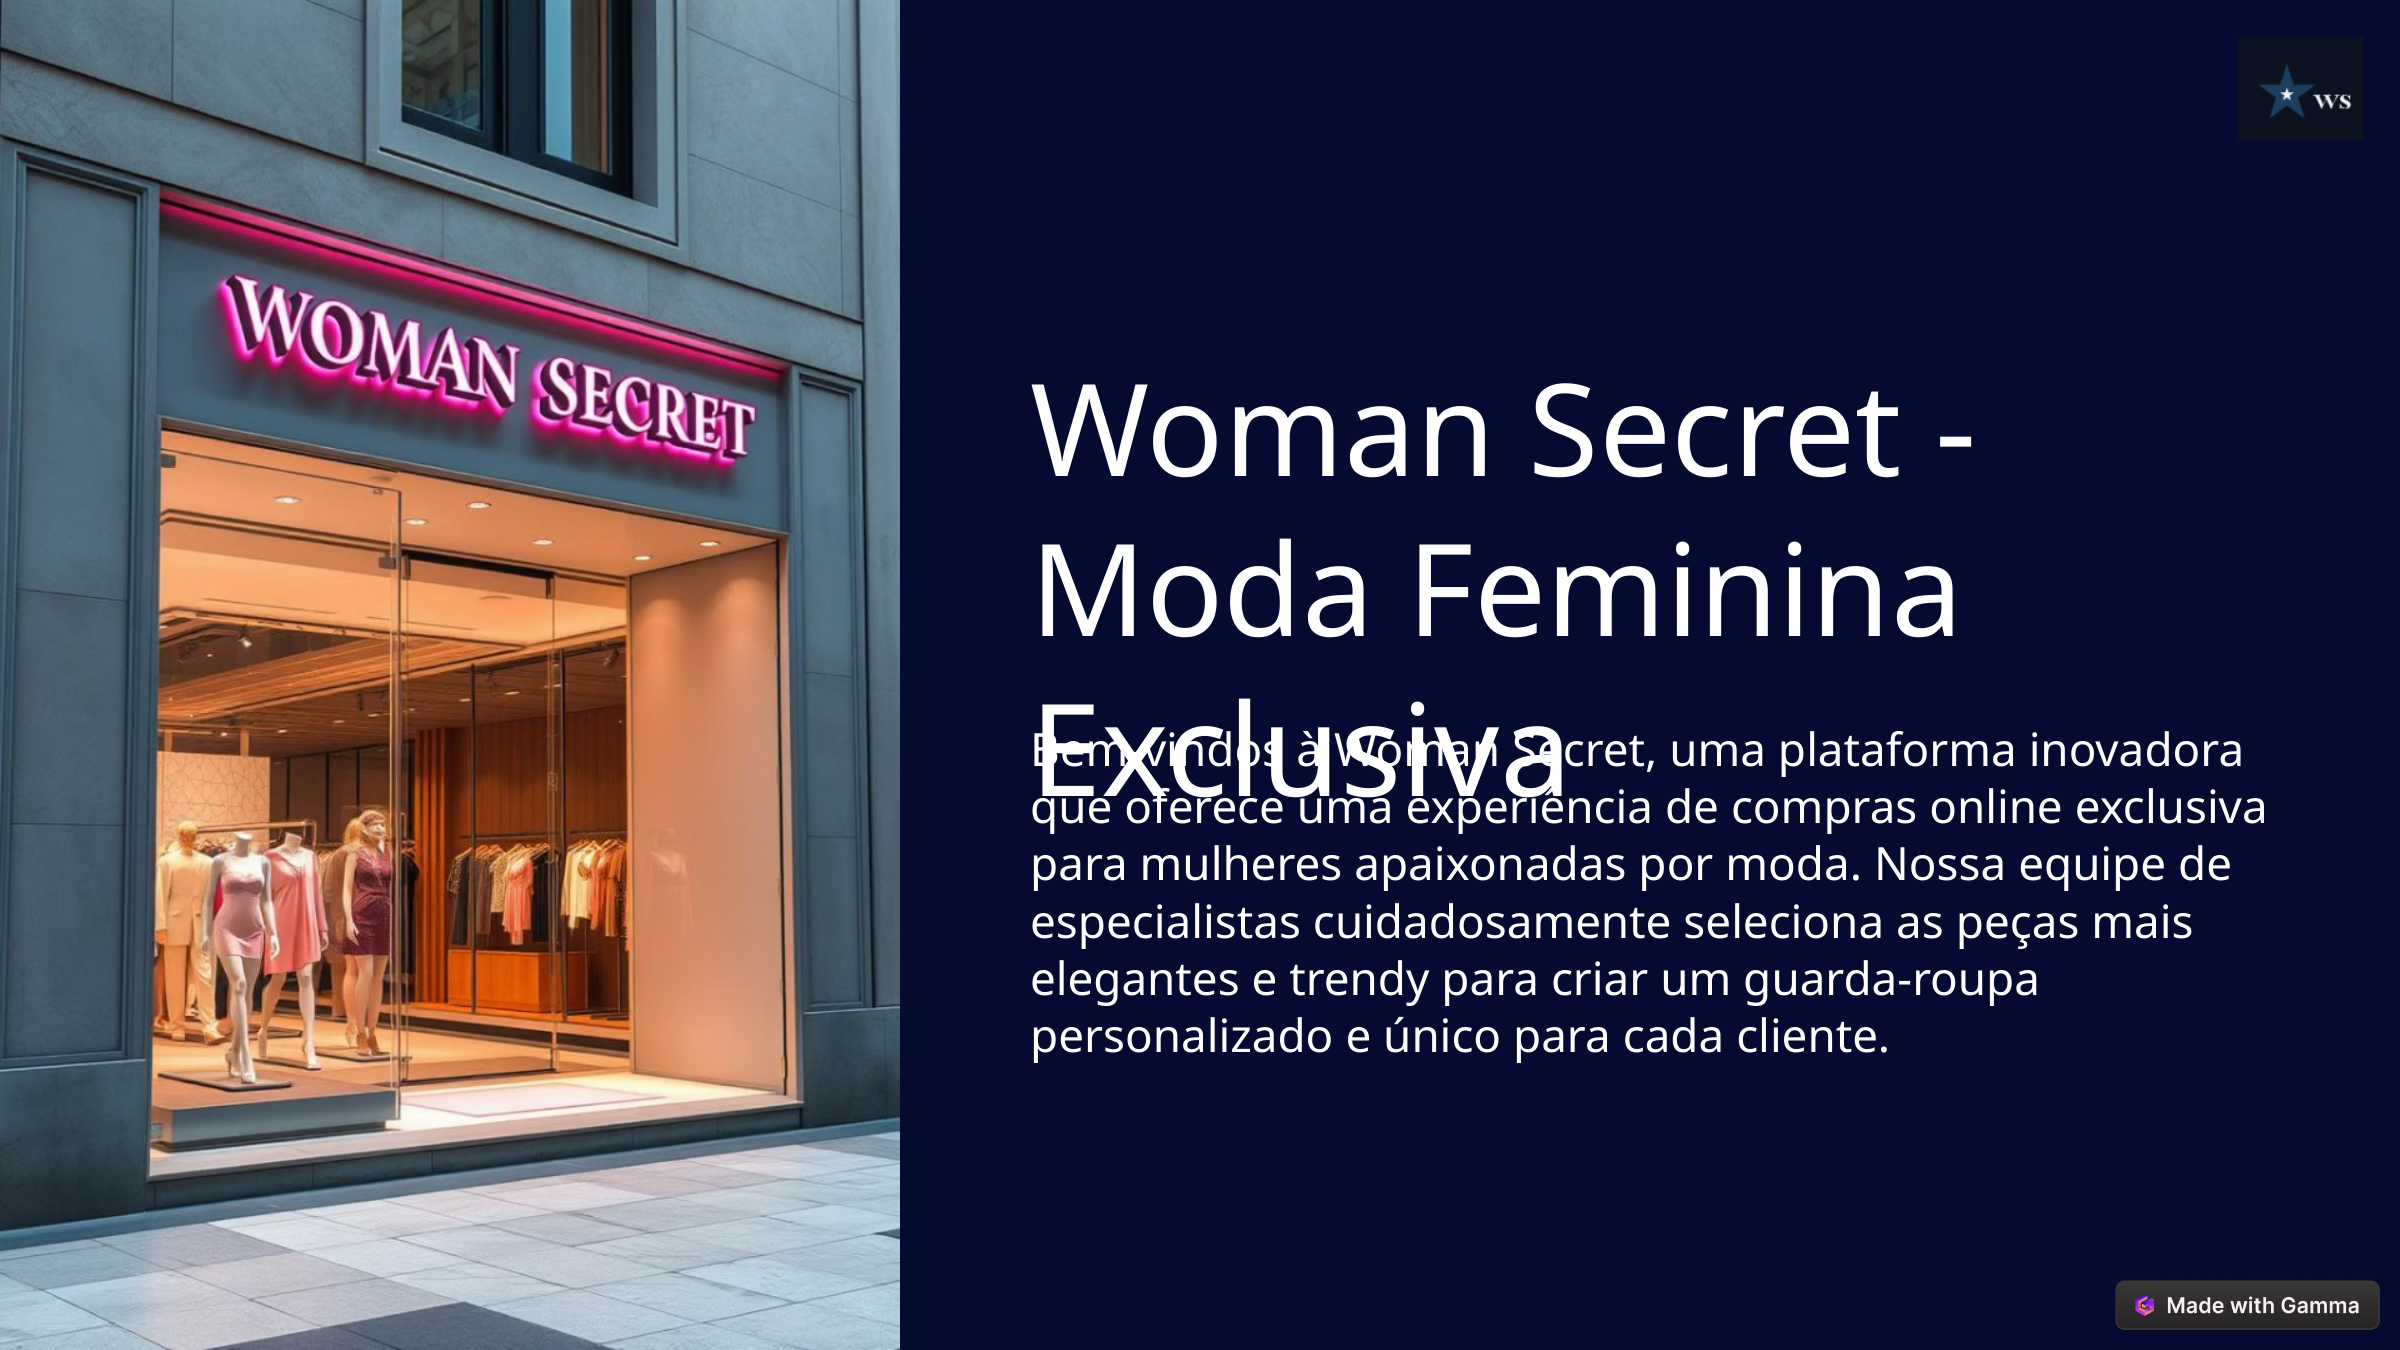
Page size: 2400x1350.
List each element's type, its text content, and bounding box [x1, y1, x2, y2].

text_box Woman Secret - Moda Feminina Exclusiva [1030, 341, 2270, 663]
picture [0, 0, 900, 1350]
picture [2238, 37, 2363, 140]
text_box Bem-vindos à Woman Secret, uma plataforma inovadora que oferece uma experiência de compras online exclusiva para mulheres apaixonadas por moda. Nossa equipe de especialistas cuidadosamente seleciona as peças mais elegantes e trendy para criar um guarda-roupa personalizado e único para cada cliente. [1030, 718, 2270, 1009]
picture [2106, 1271, 2389, 1339]
